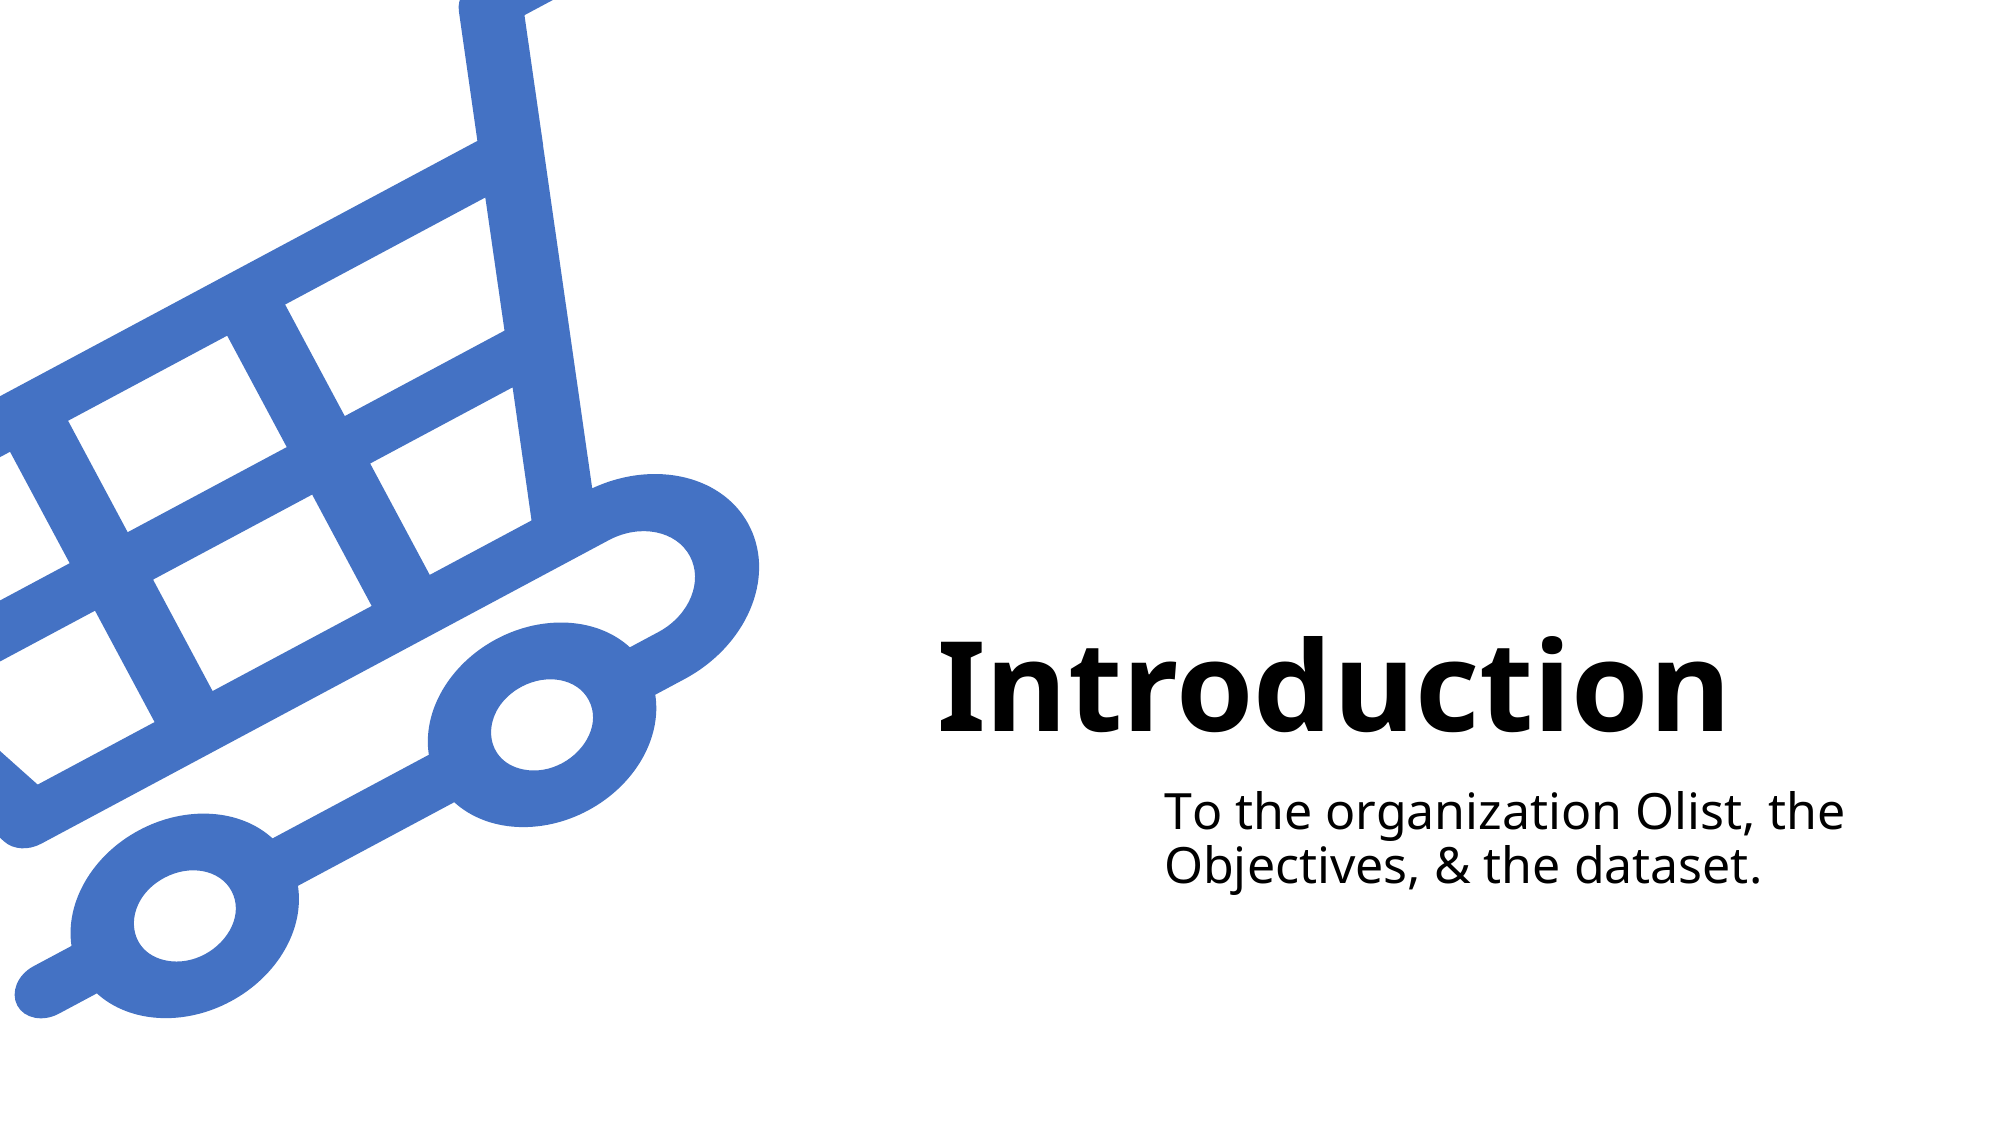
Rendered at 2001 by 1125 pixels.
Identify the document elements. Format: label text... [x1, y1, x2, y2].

text_box [0, 0, 760, 1019]
title Introduction [610, 316, 2000, 766]
subtitle To the organization Olist, the Objectives, & the dataset. [1144, 765, 1898, 1096]
